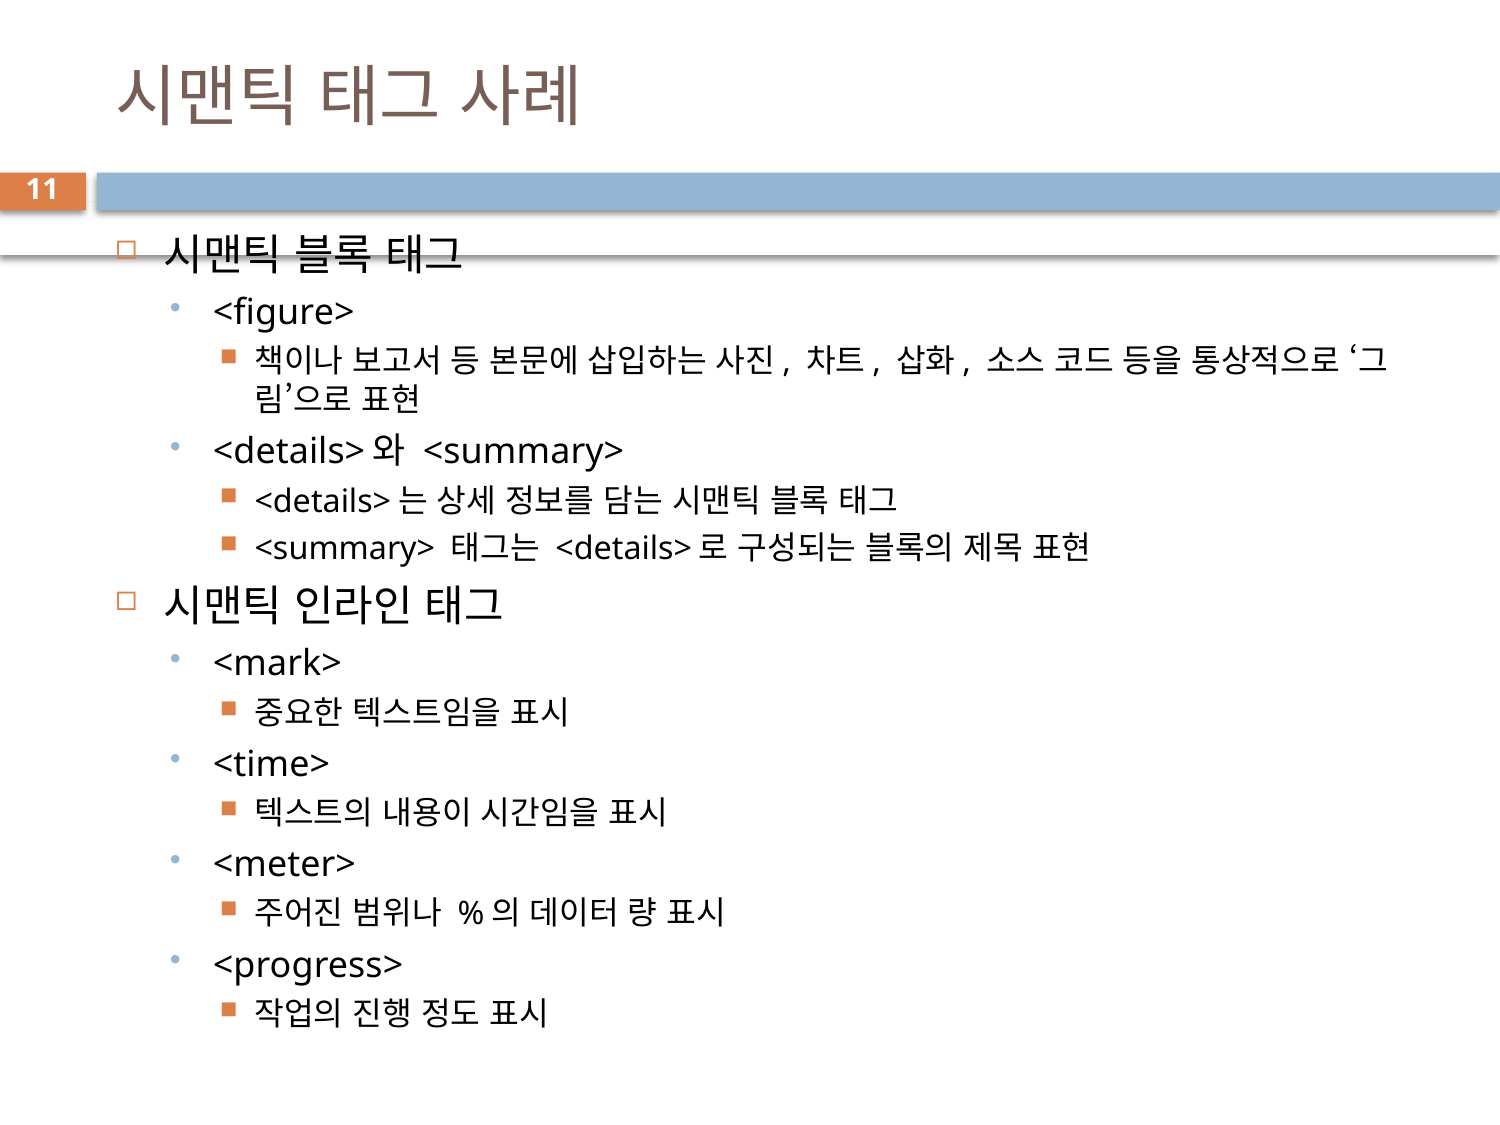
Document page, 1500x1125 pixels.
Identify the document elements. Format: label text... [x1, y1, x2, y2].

list 시맨틱 블록 태그 <figure> 책이나 보고서 등 본문에 삽입하는 사진, 차트, 삽화, 소스 코드 등을 통상적으로 ‘그림’으로 표현 <details>와 <summary> <details>는 상세 정보를 담는 시맨틱 블록 태그 <summary> 태그는 <details>로 구성되는 블록의 제목 표현 시맨틱 인라인 태그 <mark> 중요한 텍스트임을 표시 <time> 텍스트의 내용이 시간임을 표시 <meter> 주어진 범위나 %의 데이터 량 표시 <progress> 작업의 진행 정도 표시 [100, 219, 1438, 1047]
title 시맨틱 태그 사례 [100, 37, 1438, 149]
slide_number 11 [0, 170, 87, 211]
